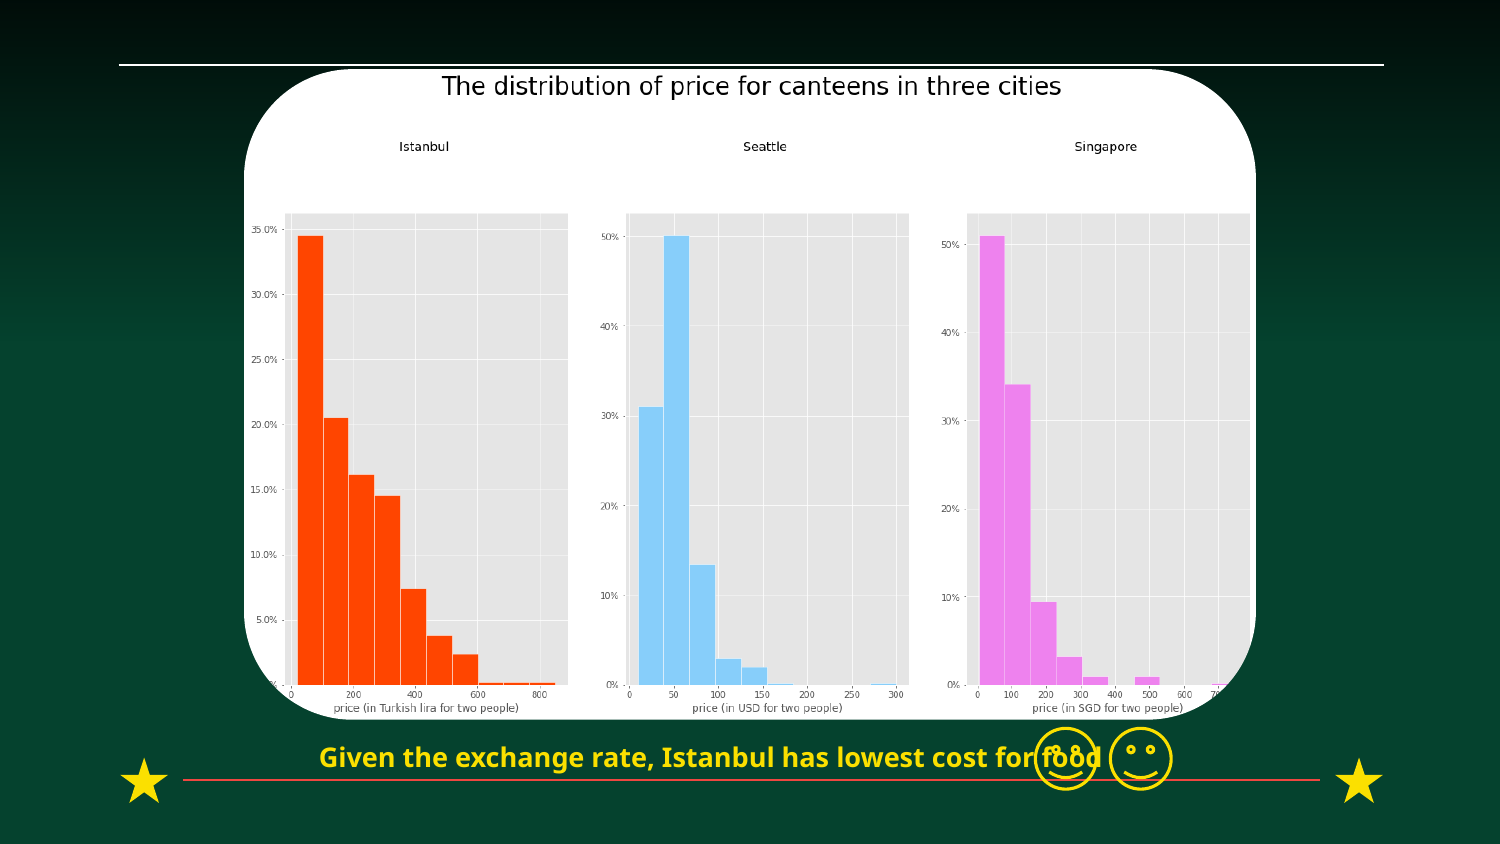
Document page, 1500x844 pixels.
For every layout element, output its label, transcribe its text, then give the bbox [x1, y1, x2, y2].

text_box Given the exchange rate, Istanbul has lowest cost for food [1072, 728, 1133, 788]
text_box [1035, 728, 1097, 790]
text_box Given the exchange rate, Istanbul has lowest cost for food [303, 728, 1059, 788]
text_box [1110, 728, 1172, 790]
picture [243, 68, 1257, 720]
